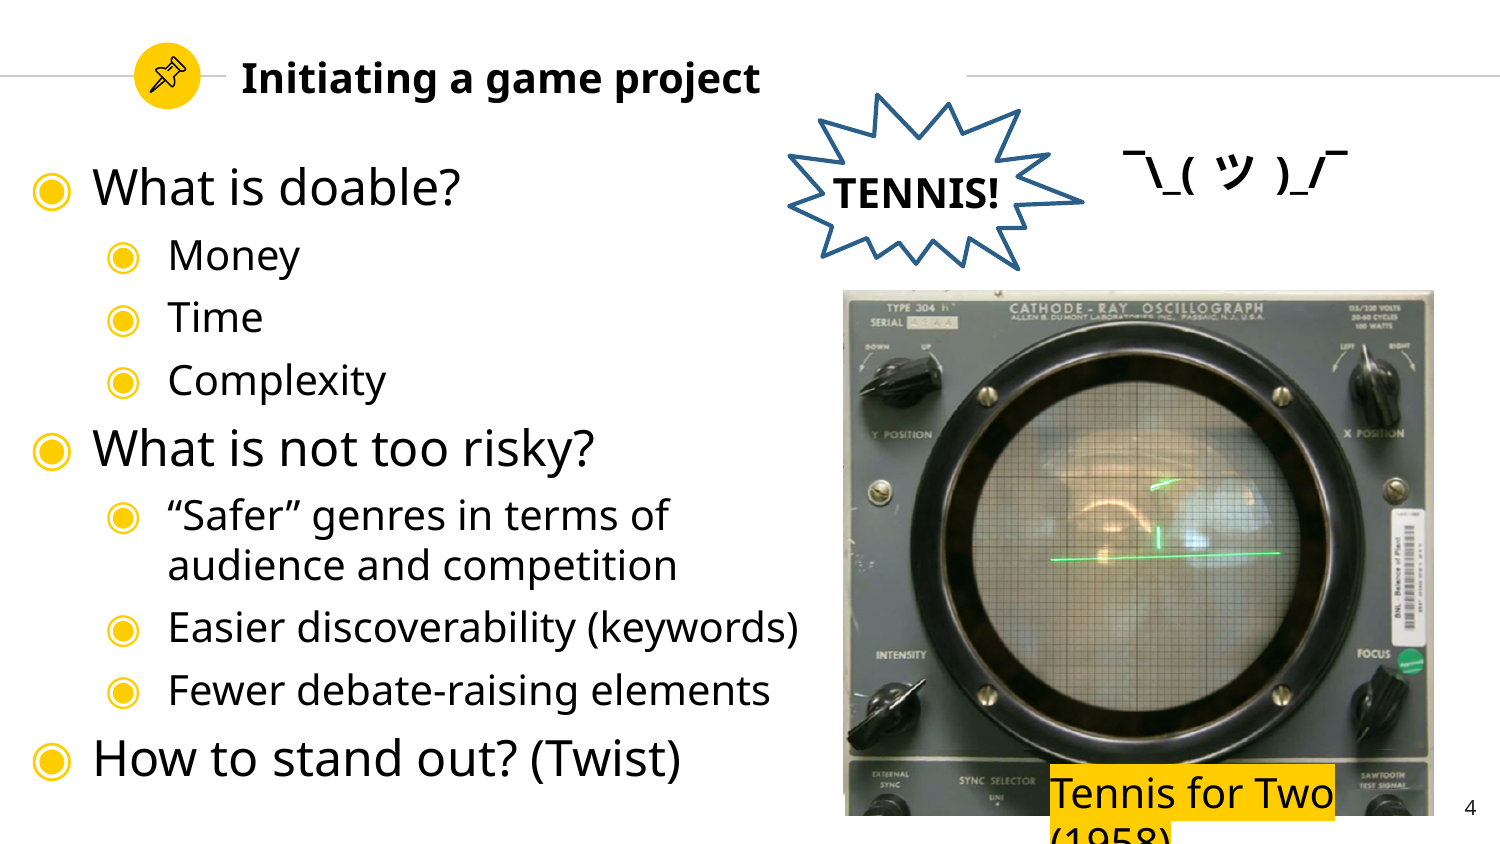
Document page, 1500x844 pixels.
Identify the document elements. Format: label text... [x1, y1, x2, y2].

list What is doable? Money Time Complexity What is not too risky? “Safer” genres in terms of audience and competition Easier discoverability (keywords) Fewer debate-raising elements How to stand out? (Twist) [2, 140, 1334, 844]
text_box TENNIS! [817, 131, 1105, 232]
text_box [872, 92, 915, 131]
text_box [787, 153, 817, 190]
text_box [922, 101, 1021, 131]
text_box ¯\_(ツ)_/¯ [1108, 140, 1439, 242]
text_box [817, 118, 865, 131]
title Initiating a game project [226, 41, 967, 113]
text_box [150, 56, 186, 93]
slide_number 4 [1463, 779, 1492, 844]
text_box [787, 193, 817, 222]
text_box Tennis for Two (1958) [1035, 759, 1463, 844]
picture [842, 290, 1434, 816]
text_box [820, 232, 1021, 272]
